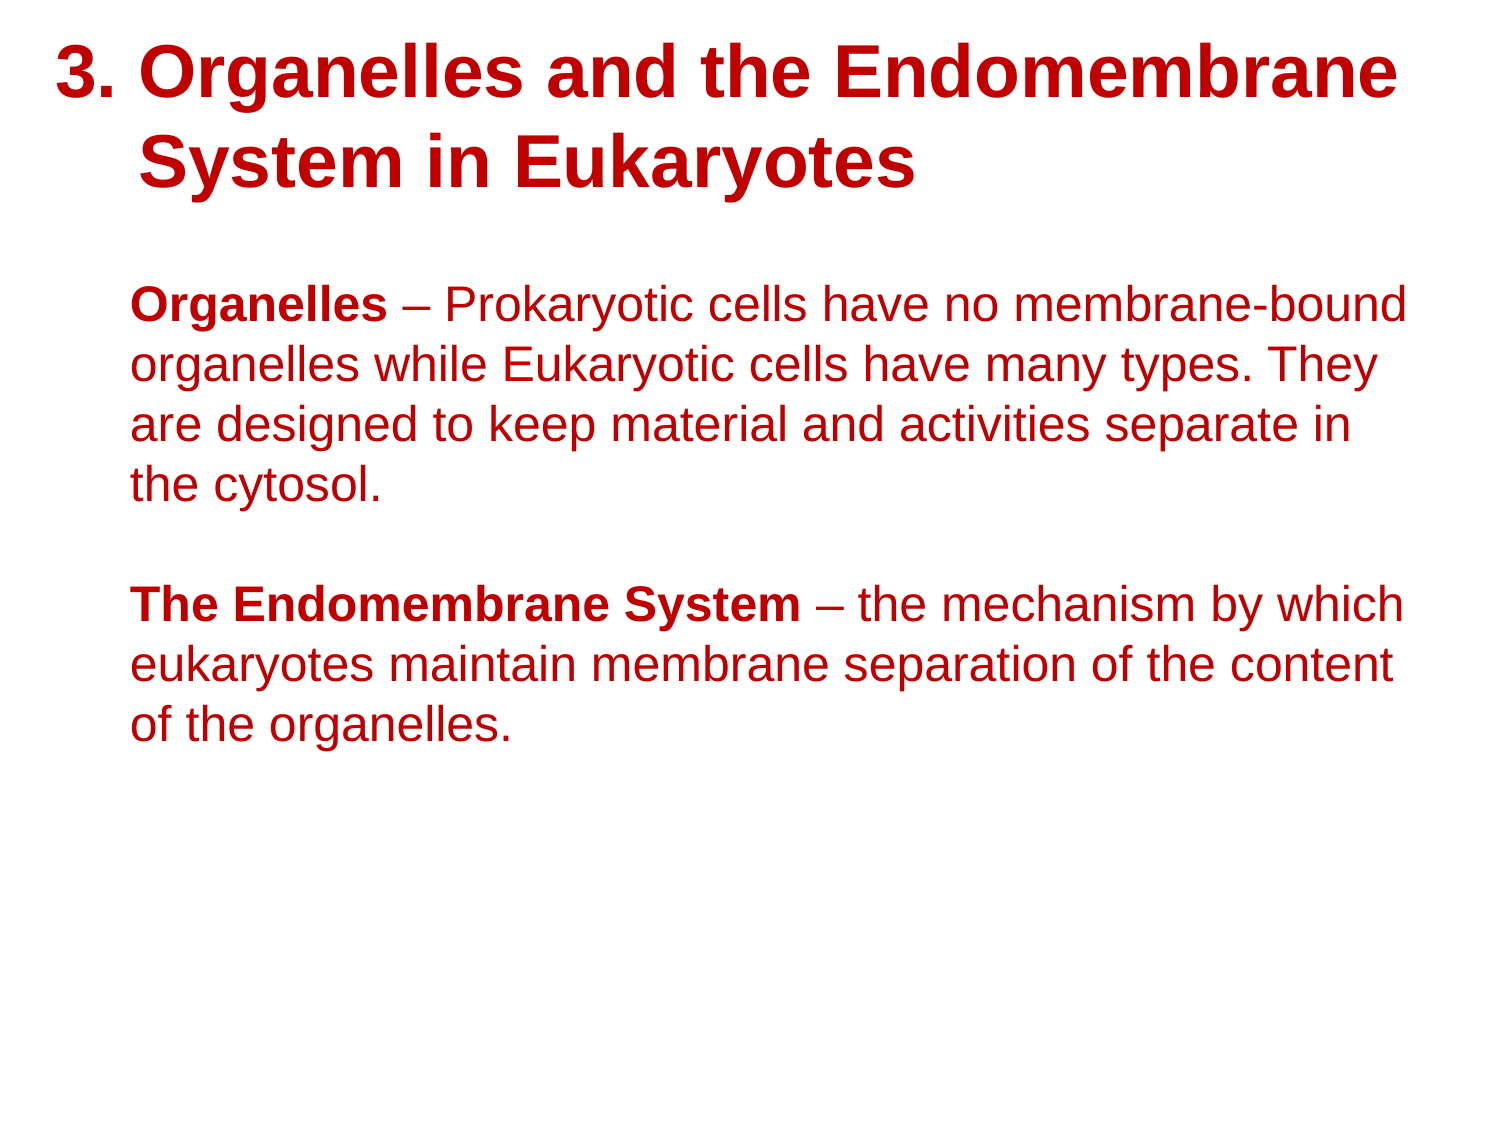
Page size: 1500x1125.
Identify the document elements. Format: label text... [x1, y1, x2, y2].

text_box Organelles – Prokaryotic cells have no membrane-bound organelles while Eukaryotic cells have many types. They are designed to keep material and activities separate in the cytosol. The Endomembrane System – the mechanism by which eukaryotes maintain membrane separation of the content of the organelles. [115, 263, 1435, 764]
text_box 3. Organelles and the Endomembrane System in Eukaryotes [40, 14, 1500, 212]
